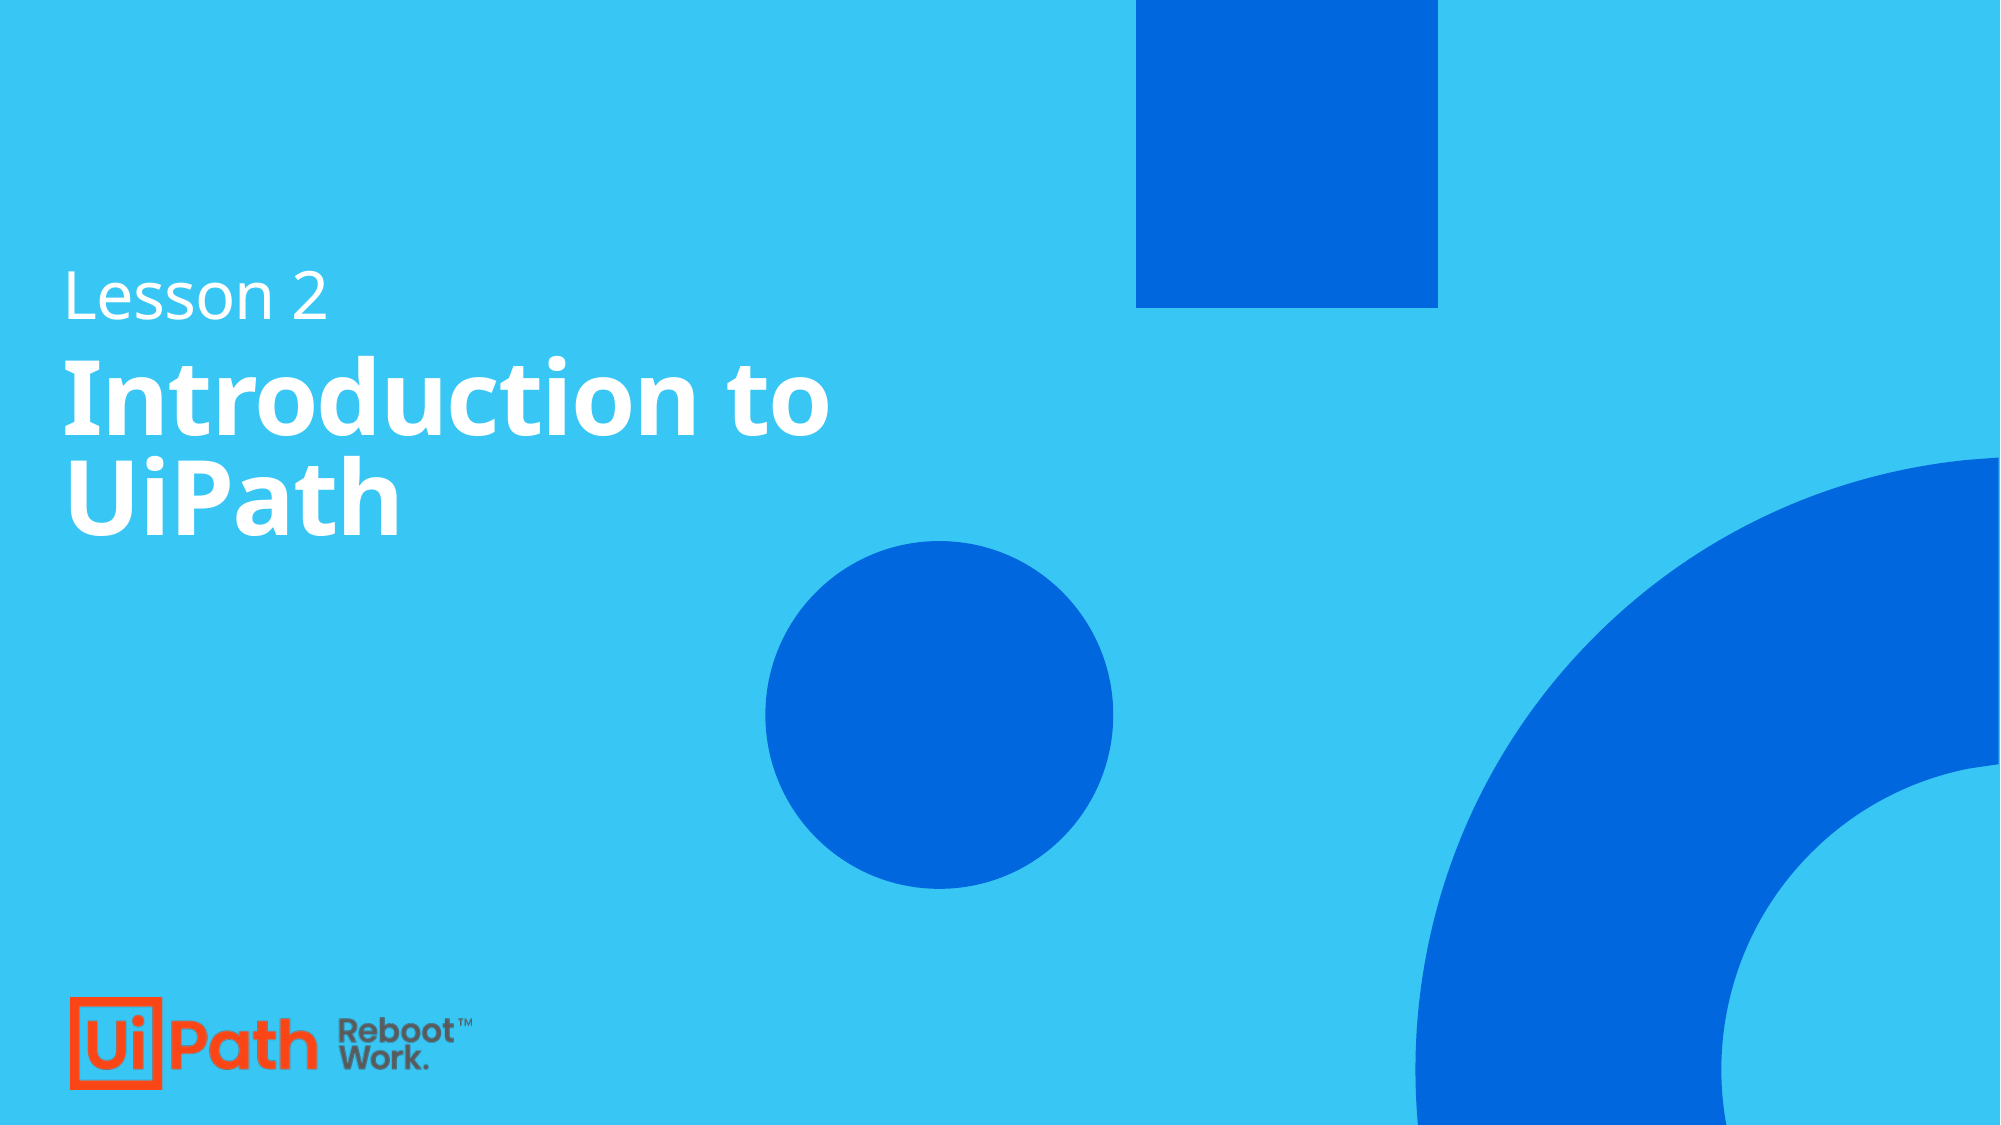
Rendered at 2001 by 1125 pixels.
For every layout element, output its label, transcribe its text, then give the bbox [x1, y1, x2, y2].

subtitle Lesson 2 [62, 261, 932, 337]
picture [70, 997, 473, 1090]
title Introduction to UiPath [62, 355, 1191, 581]
text_box [765, 581, 1114, 889]
text_box [1135, 0, 1439, 308]
text_box [1415, 457, 1999, 1125]
